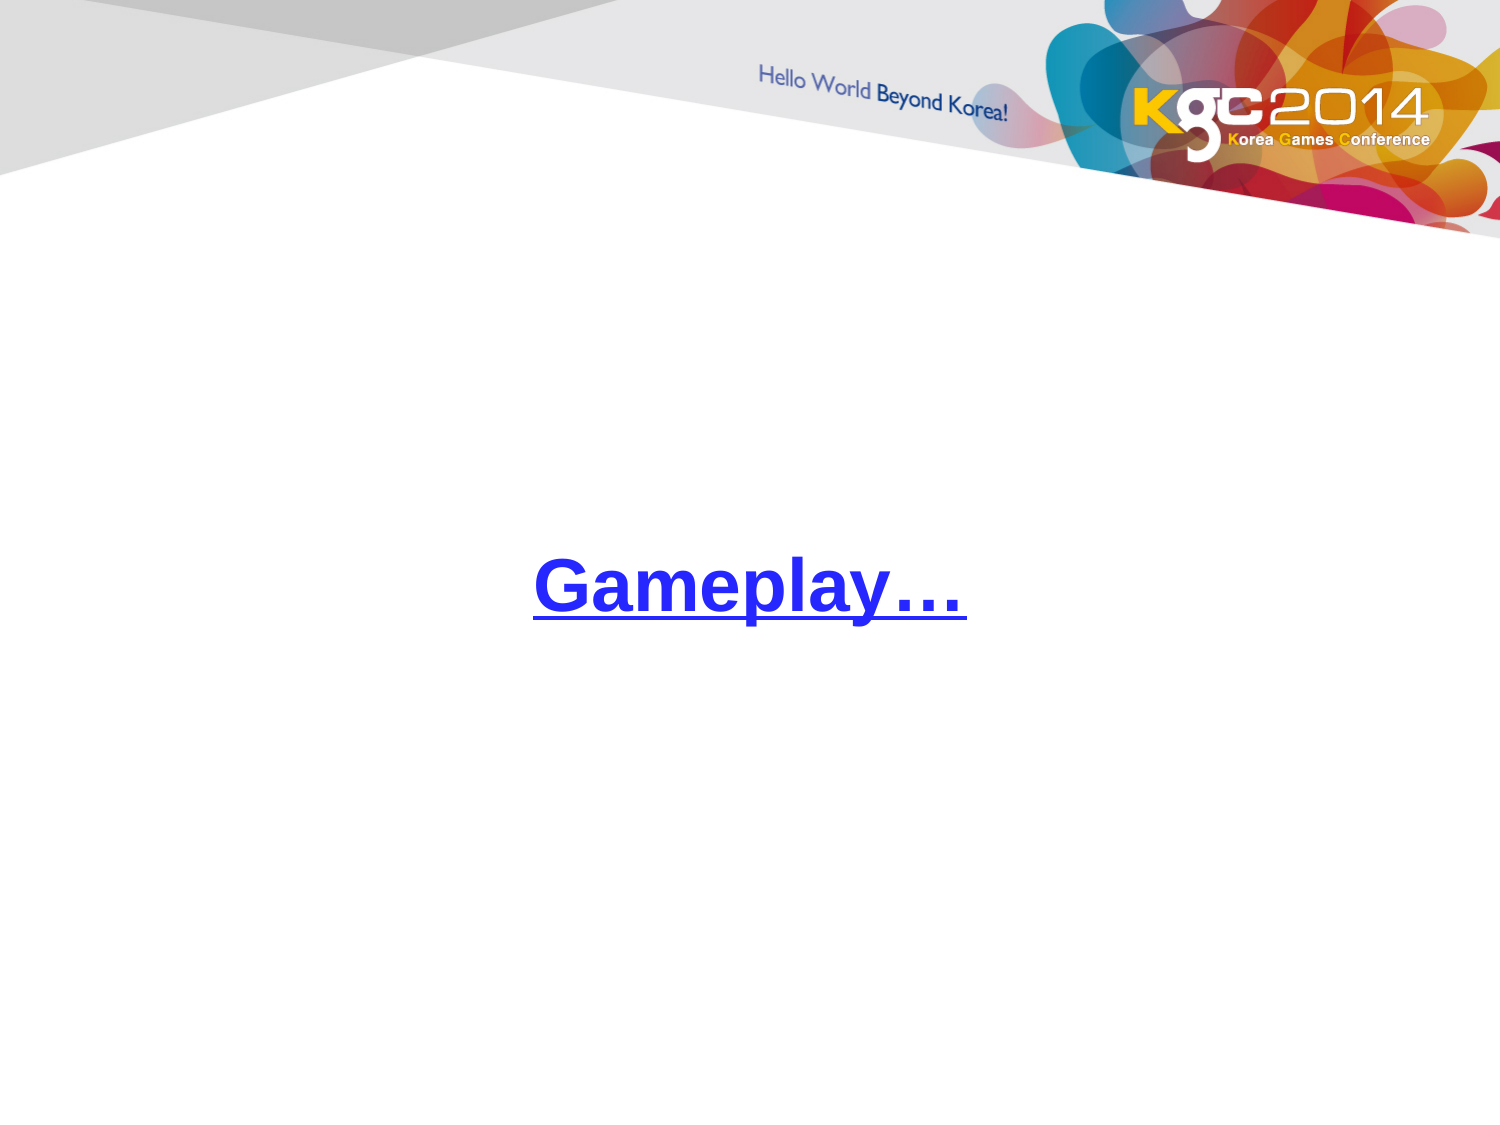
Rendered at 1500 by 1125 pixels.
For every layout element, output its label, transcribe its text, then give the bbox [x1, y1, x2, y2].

picture [0, 0, 1500, 1125]
list Gameplay… [41, 314, 1459, 1024]
